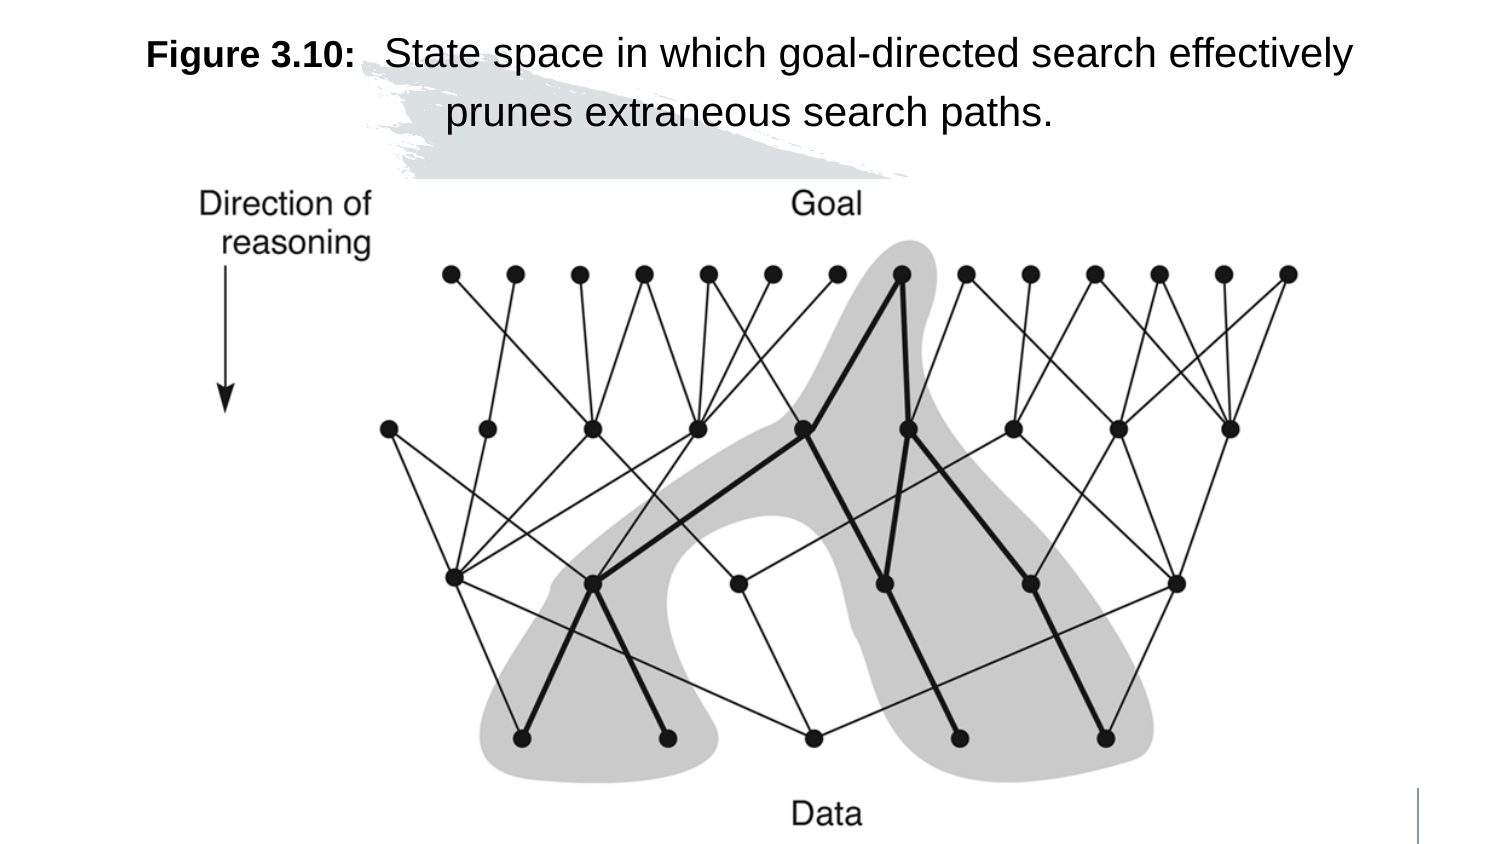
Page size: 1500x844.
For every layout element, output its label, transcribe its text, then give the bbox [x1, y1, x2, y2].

picture [193, 178, 1307, 835]
title Figure 3.10: State space in which goal-directed search effectively prunes extraneous search paths. [75, 32, 1425, 139]
